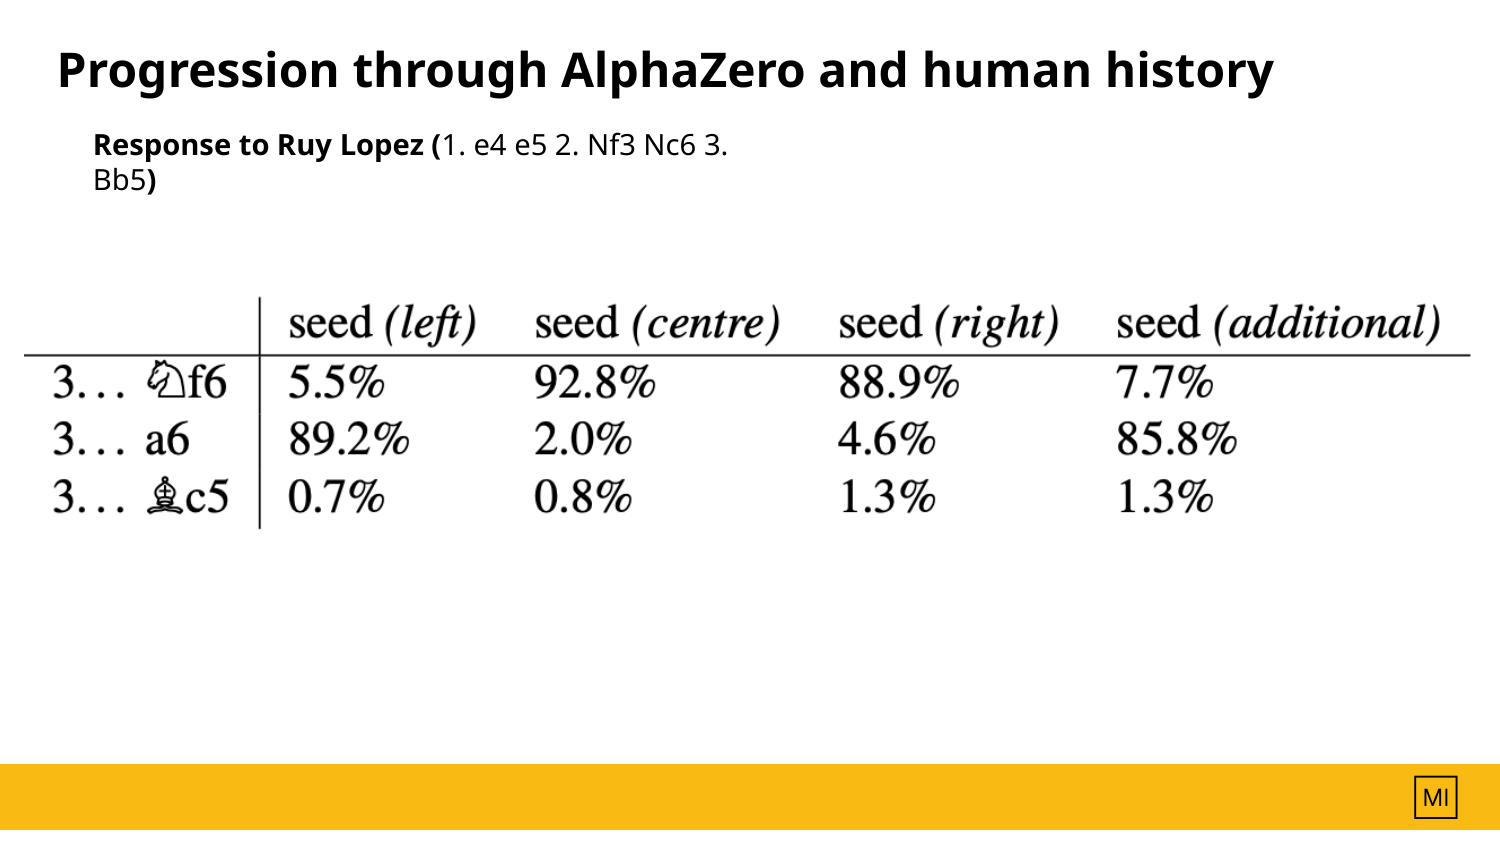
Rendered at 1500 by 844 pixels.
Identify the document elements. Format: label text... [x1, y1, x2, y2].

picture [24, 291, 1476, 553]
title Progression through AlphaZero and human history [41, 24, 1325, 119]
text_box Response to Ruy Lopez (1. e4 e5 2. Nf3 Nc6 3. Bb5) [77, 111, 767, 247]
picture [1403, 767, 1467, 831]
